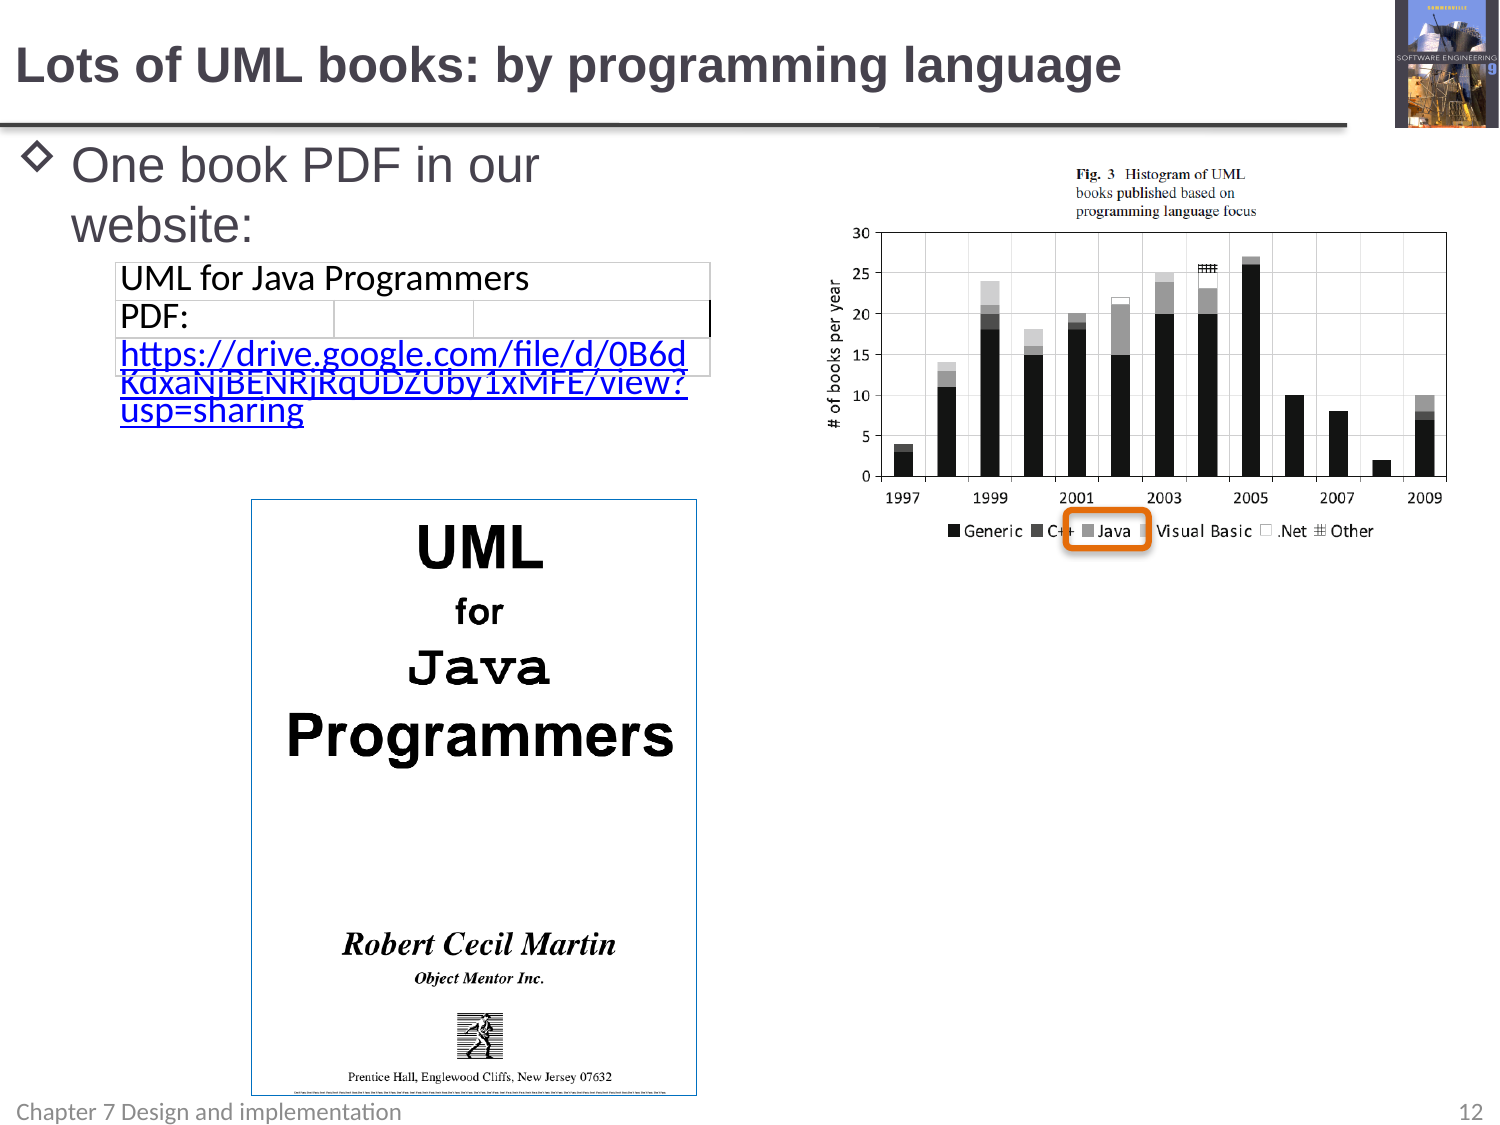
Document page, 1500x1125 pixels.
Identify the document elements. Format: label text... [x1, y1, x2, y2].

table_cell PDF: [116, 301, 333, 337]
picture [809, 143, 1469, 548]
table_cell https://drive.google.com/file/d/0B6dKdxaNjBENRjRqUDZUby1xMFE/view?usp=sharing [116, 339, 709, 375]
picture [1395, 0, 1499, 128]
slide_number 12 [1148, 1095, 1499, 1125]
list One book PDF in our website: [0, 125, 698, 1017]
table_cell [474, 301, 709, 337]
title Lots of UML books: by programming language [0, 0, 1397, 126]
table_header UML for Java Programmers [116, 263, 709, 300]
footer Chapter 7 Design and implementation [1, 1095, 477, 1125]
picture [251, 499, 697, 1096]
table_cell [335, 301, 473, 337]
